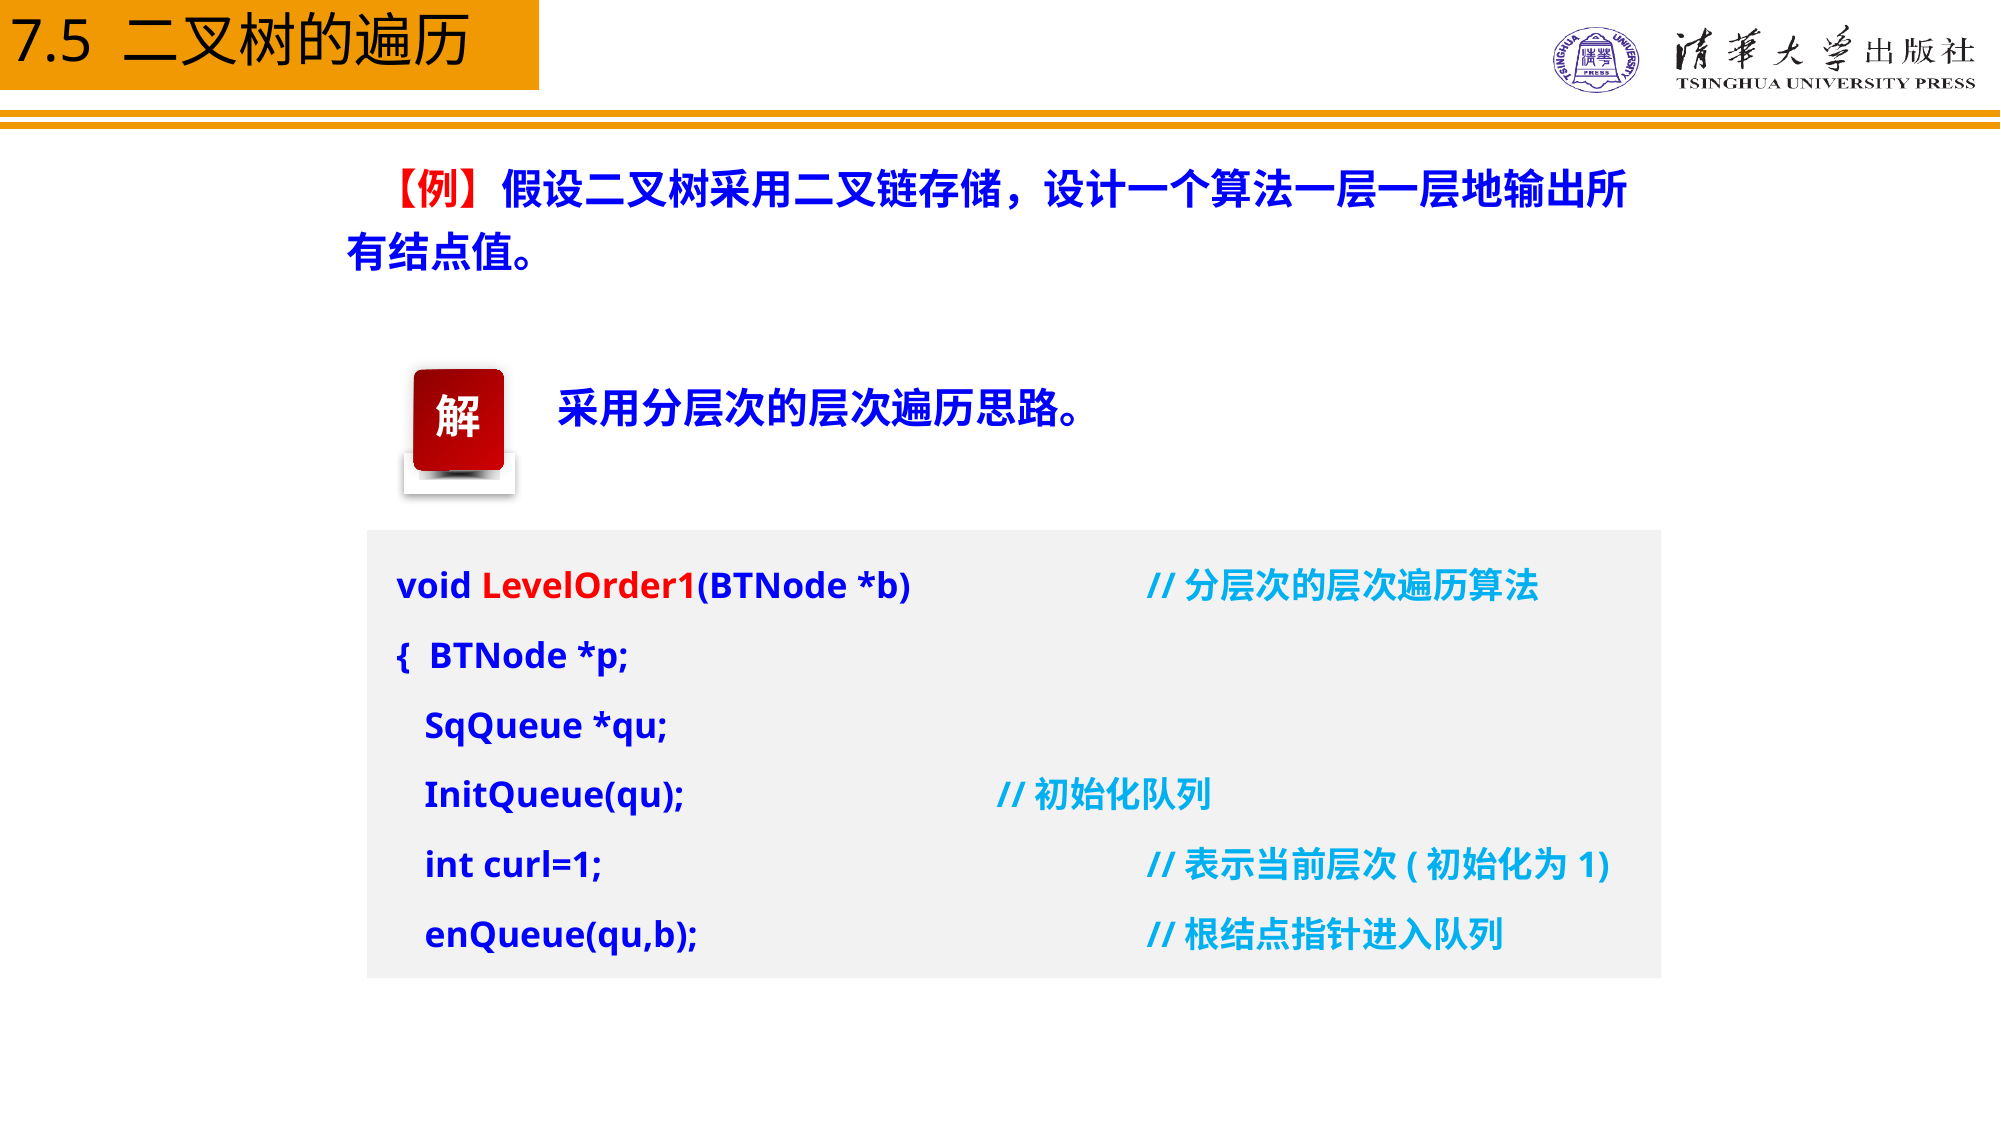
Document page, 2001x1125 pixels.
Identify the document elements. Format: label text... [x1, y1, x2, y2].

text_box void LevelOrder1(BTNode *b) //分层次的层次遍历算法 { BTNode *p; SqQueue *qu; InitQueue(qu); //初始化队列 int curl=1; //表示当前层次(初始化为1) enQueue(qu,b); //根结点指针进入队列 [365, 528, 1664, 980]
text_box 【例】假设二叉树采用二叉链存储，设计一个算法一层一层地输出所有结点值。 [331, 143, 1650, 283]
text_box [413, 363, 1213, 480]
picture [1504, 0, 2001, 144]
